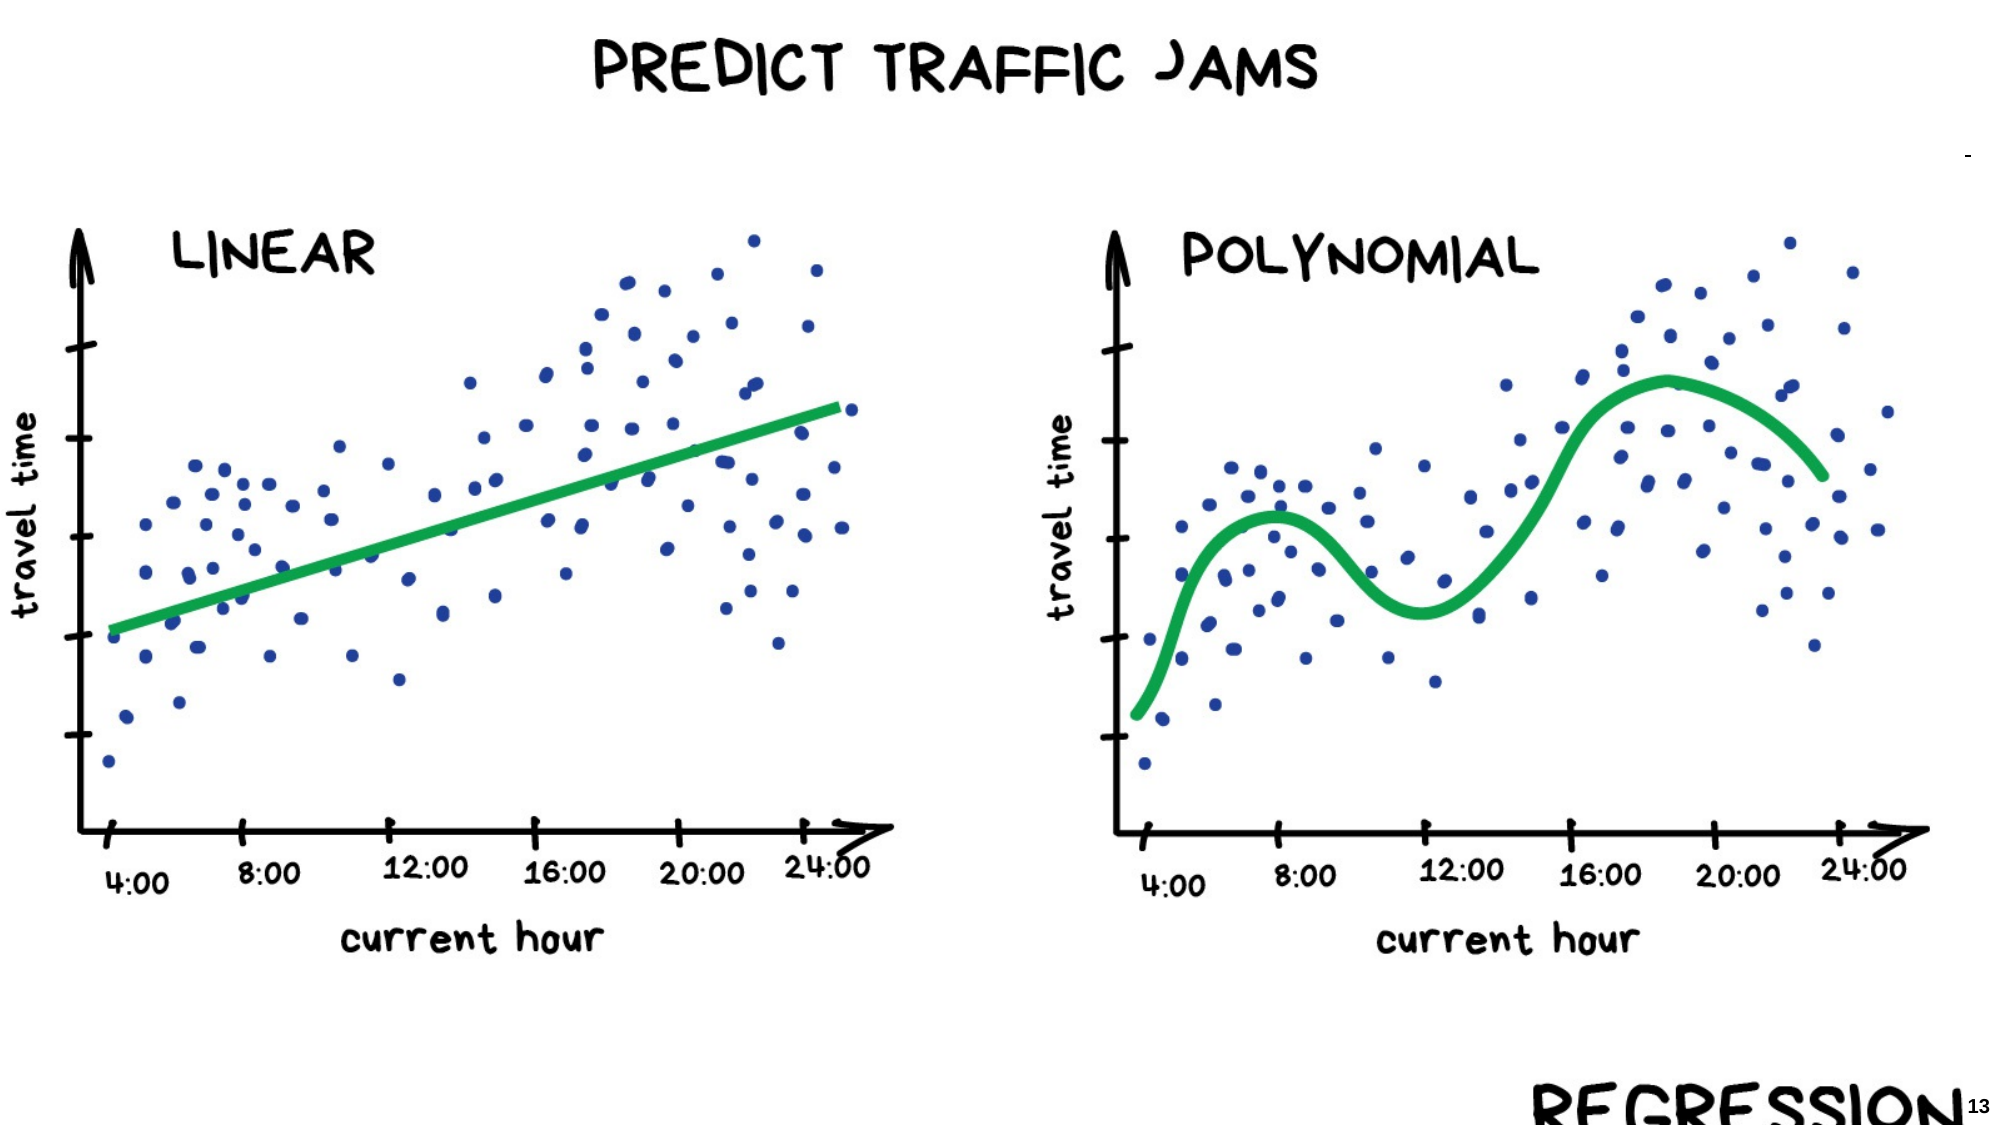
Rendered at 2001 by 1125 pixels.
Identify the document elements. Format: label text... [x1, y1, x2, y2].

slide_number 13 [1968, 1093, 2000, 1120]
picture [1, 28, 1965, 1125]
